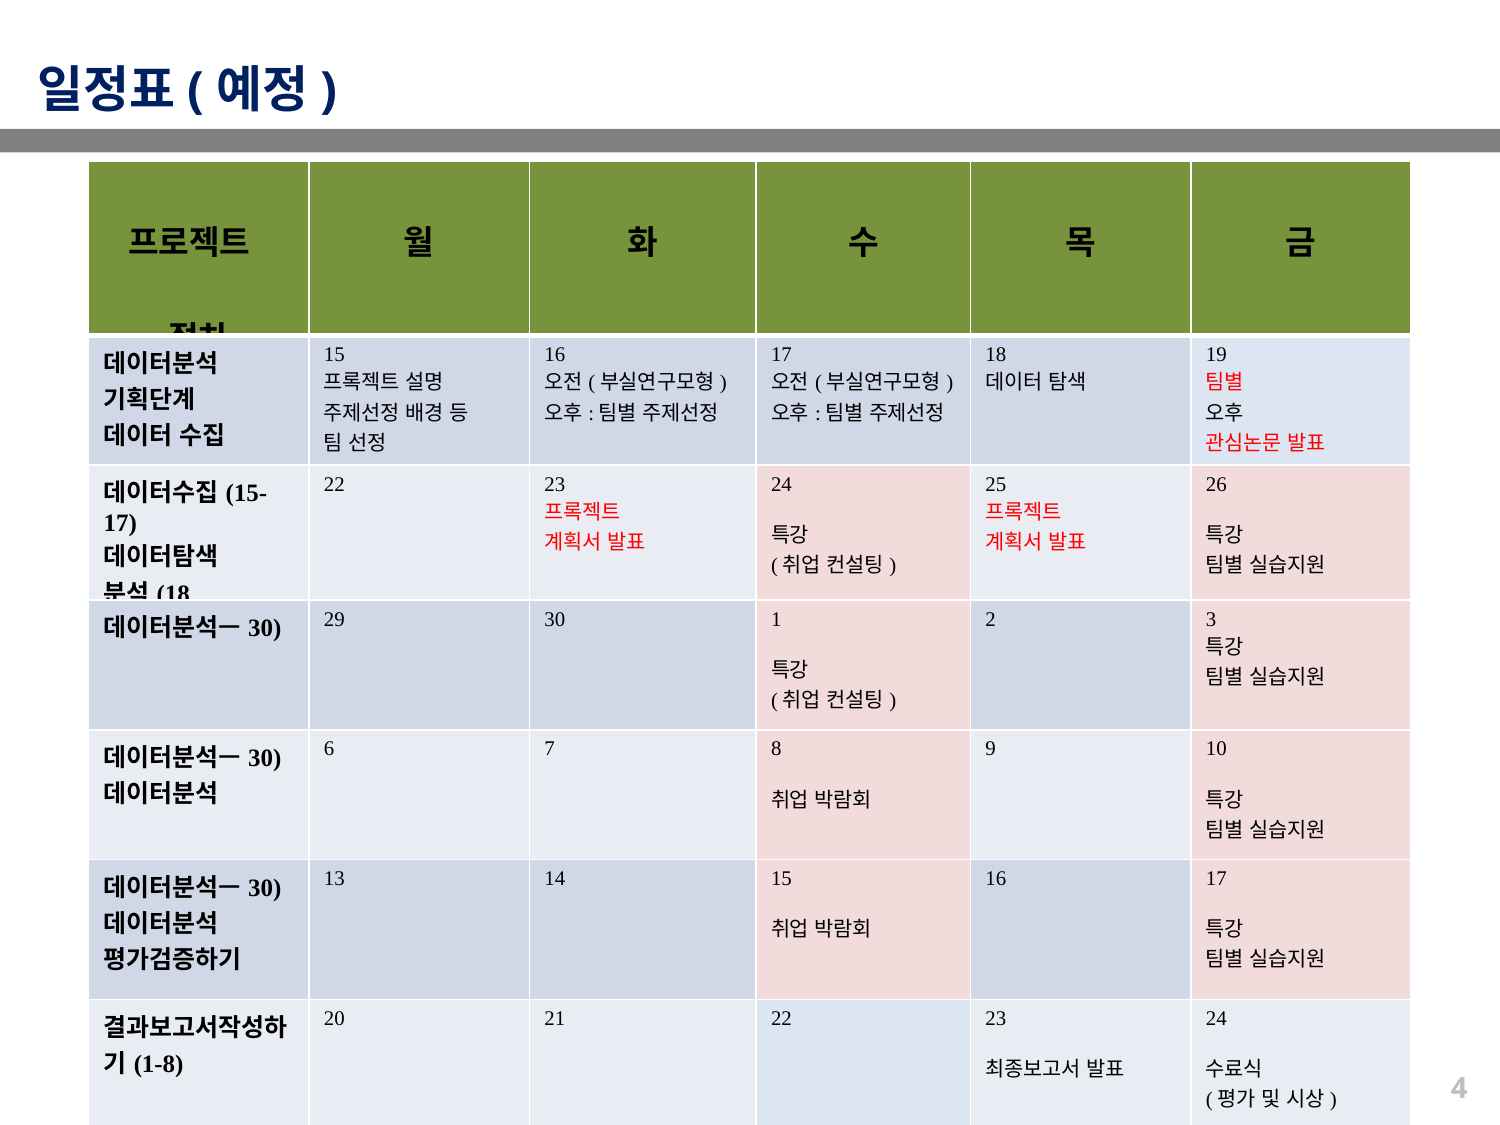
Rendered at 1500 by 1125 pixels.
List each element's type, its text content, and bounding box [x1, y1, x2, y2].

table_header 화 [530, 162, 755, 333]
table_cell 22 [757, 1000, 970, 1125]
table_cell 23 프록젝트 계획서 발표 [530, 466, 755, 599]
table_cell 19 팀별 오후 관심논문 발표 [1192, 338, 1410, 464]
table_cell 13 [310, 860, 529, 999]
table_cell 18 데이터 탐색 [971, 338, 1190, 464]
table_cell 25 프록젝트 계획서 발표 [971, 466, 1190, 599]
table_cell 10 특강 팀별 실습지원 [1192, 731, 1410, 859]
table_header 프로젝트 절차 [89, 162, 308, 333]
table_cell 29 [310, 601, 529, 729]
table_cell 결과보고서작성하기(1-8) [89, 1000, 308, 1125]
table_header 월 [310, 162, 529, 333]
table_header 수 [757, 162, 970, 333]
table_cell 17 오전(부실연구모형) 오후:팀별 주제선정 [757, 338, 970, 464]
table_cell 24 특강 (취업 컨설팅) [757, 466, 970, 599]
table_cell 데이터분석—30) 데이터분석 평가검증하기 [89, 860, 308, 999]
table_cell 16 오전(부실연구모형) 오후:팀별 주제선정 [530, 338, 755, 464]
table_cell 데이터분석—30) 데이터분석 [89, 731, 308, 859]
table_header 목 [971, 162, 1190, 333]
table_cell 24 수료식 (평가 및 시상) [1192, 1000, 1410, 1125]
table_cell 15 취업 박람회 [757, 860, 970, 999]
table_cell 22 [310, 466, 529, 599]
table_cell 7 [530, 731, 755, 859]
table_cell 데이터분석 기획단계 데이터 수집 [89, 338, 308, 464]
table_cell 23 최종보고서 발표 [971, 1000, 1190, 1125]
table_cell 9 [971, 731, 1190, 859]
table_cell 20 [310, 1000, 529, 1125]
text_box 4 [1412, 1061, 1483, 1112]
table_cell 1 특강 (취업 컨설팅) [757, 601, 970, 729]
table_header 금 [1192, 162, 1410, 333]
table_cell 17 특강 팀별 실습지원 [1192, 860, 1410, 999]
table_cell 26 특강 팀별 실습지원 [1192, 466, 1410, 599]
table_cell 데이터수집(15-17) 데이터탐색 분석(18_ [89, 466, 308, 599]
table_cell 30 [530, 601, 755, 729]
table_cell 6 [310, 731, 529, 859]
text_box [0, 128, 1500, 153]
table_cell 16 [971, 860, 1190, 999]
table_cell 데이터분석—30) [89, 601, 308, 729]
table_cell 21 [530, 1000, 755, 1125]
table_cell 3 특강 팀별 실습지원 [1192, 601, 1410, 729]
text_box 일정표(예정) [22, 46, 1195, 129]
table_cell 14 [530, 860, 755, 999]
table_cell 2 [971, 601, 1190, 729]
table_cell 8 취업 박람회 [757, 731, 970, 859]
table_cell 15 프록젝트 설명 주제선정 배경 등 팀 선정 [310, 338, 529, 464]
